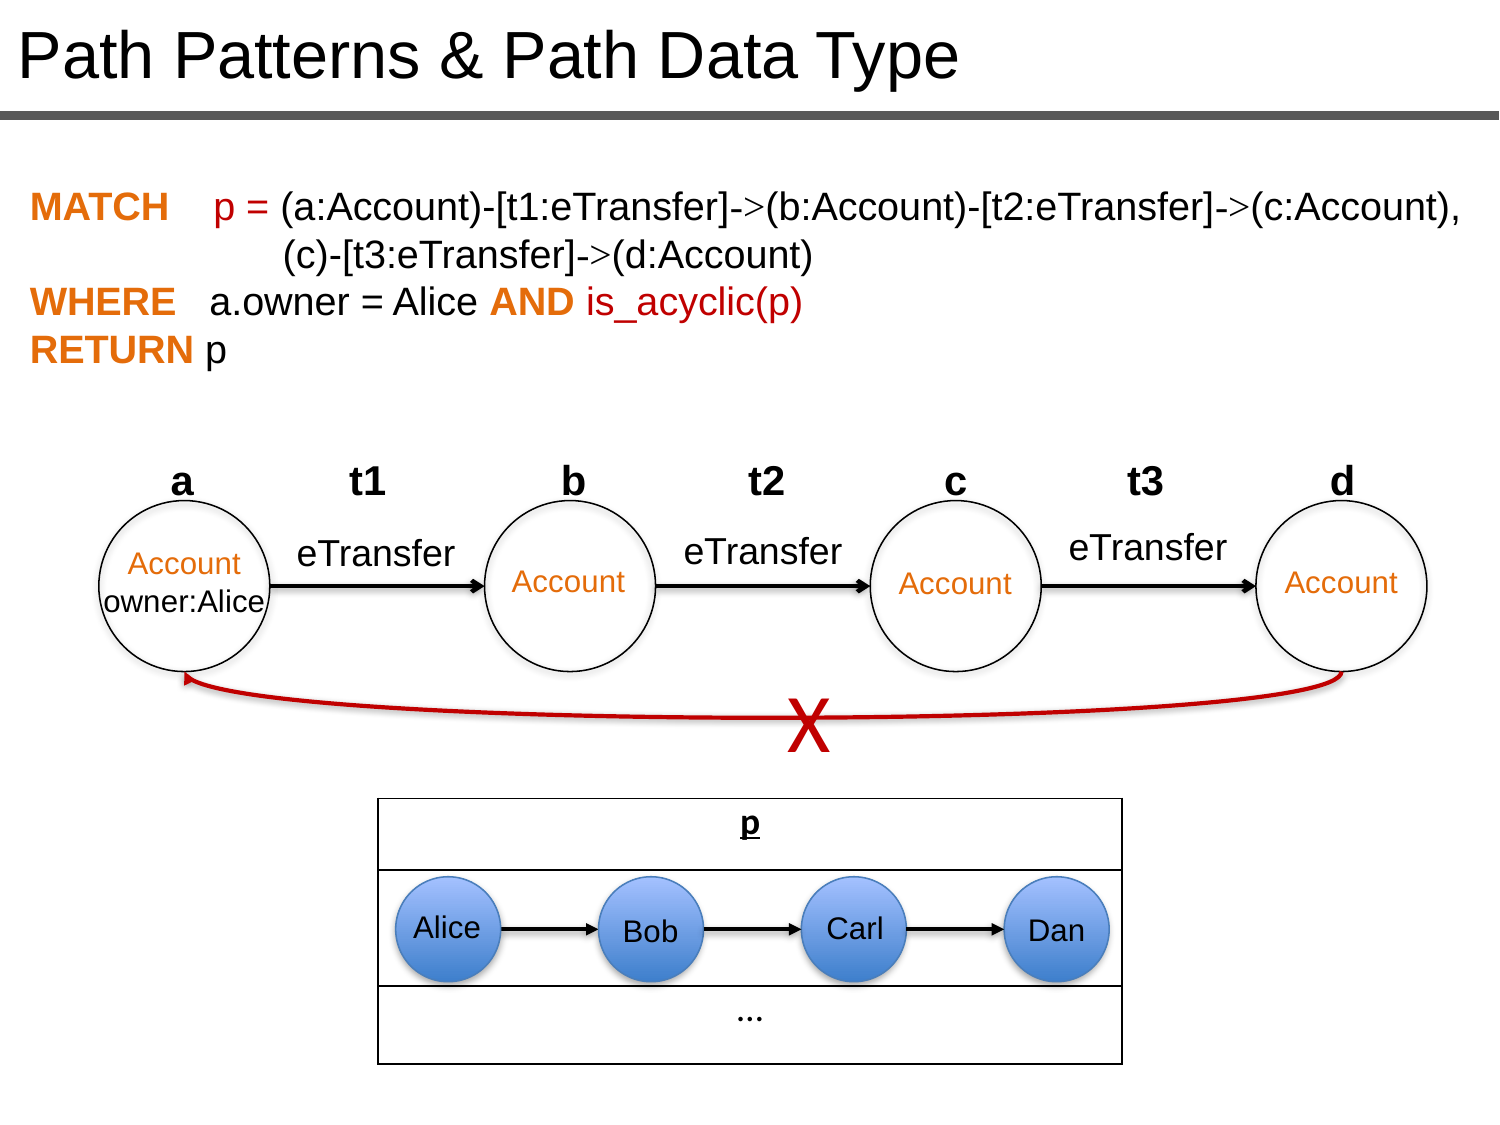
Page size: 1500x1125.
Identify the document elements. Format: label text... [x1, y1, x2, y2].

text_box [382, 876, 1110, 982]
text_box MATCH p = (a:Account)-[t1:eTransfer]->(b:Account)-[t2:eTransfer]->(c:Account), (c)-[t3:eTransfer]->(d:Account) WHERE a.owner = Alice AND is_acyclic(p) RETURN p [14, 173, 1485, 379]
table_header p [379, 799, 1121, 869]
table_cell [379, 871, 1121, 985]
text_box Path Patterns & Path Data Type [3, 4, 1495, 99]
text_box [77, 446, 1428, 779]
table_cell … [379, 987, 1121, 1063]
